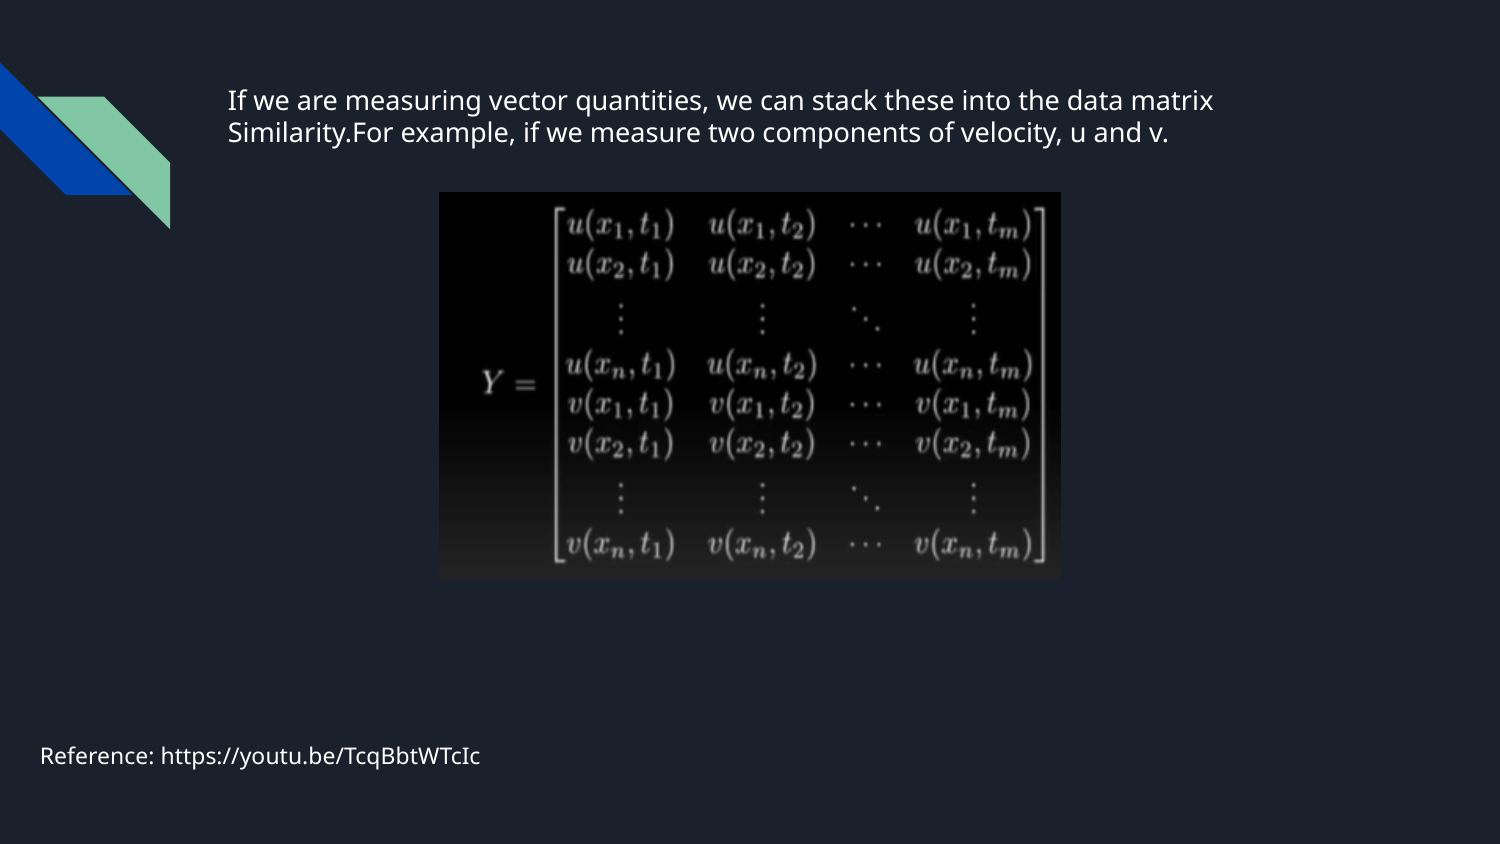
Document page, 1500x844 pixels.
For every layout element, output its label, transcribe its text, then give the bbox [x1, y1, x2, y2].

text_box Reference: https://youtu.be/TcqBbtWTcIc [24, 727, 694, 783]
picture [439, 192, 1061, 579]
list If we are measuring vector quantities, we can stack these into the data matrix Similarity.For example, if we measure two components of velocity, u and v. [212, 68, 1368, 735]
